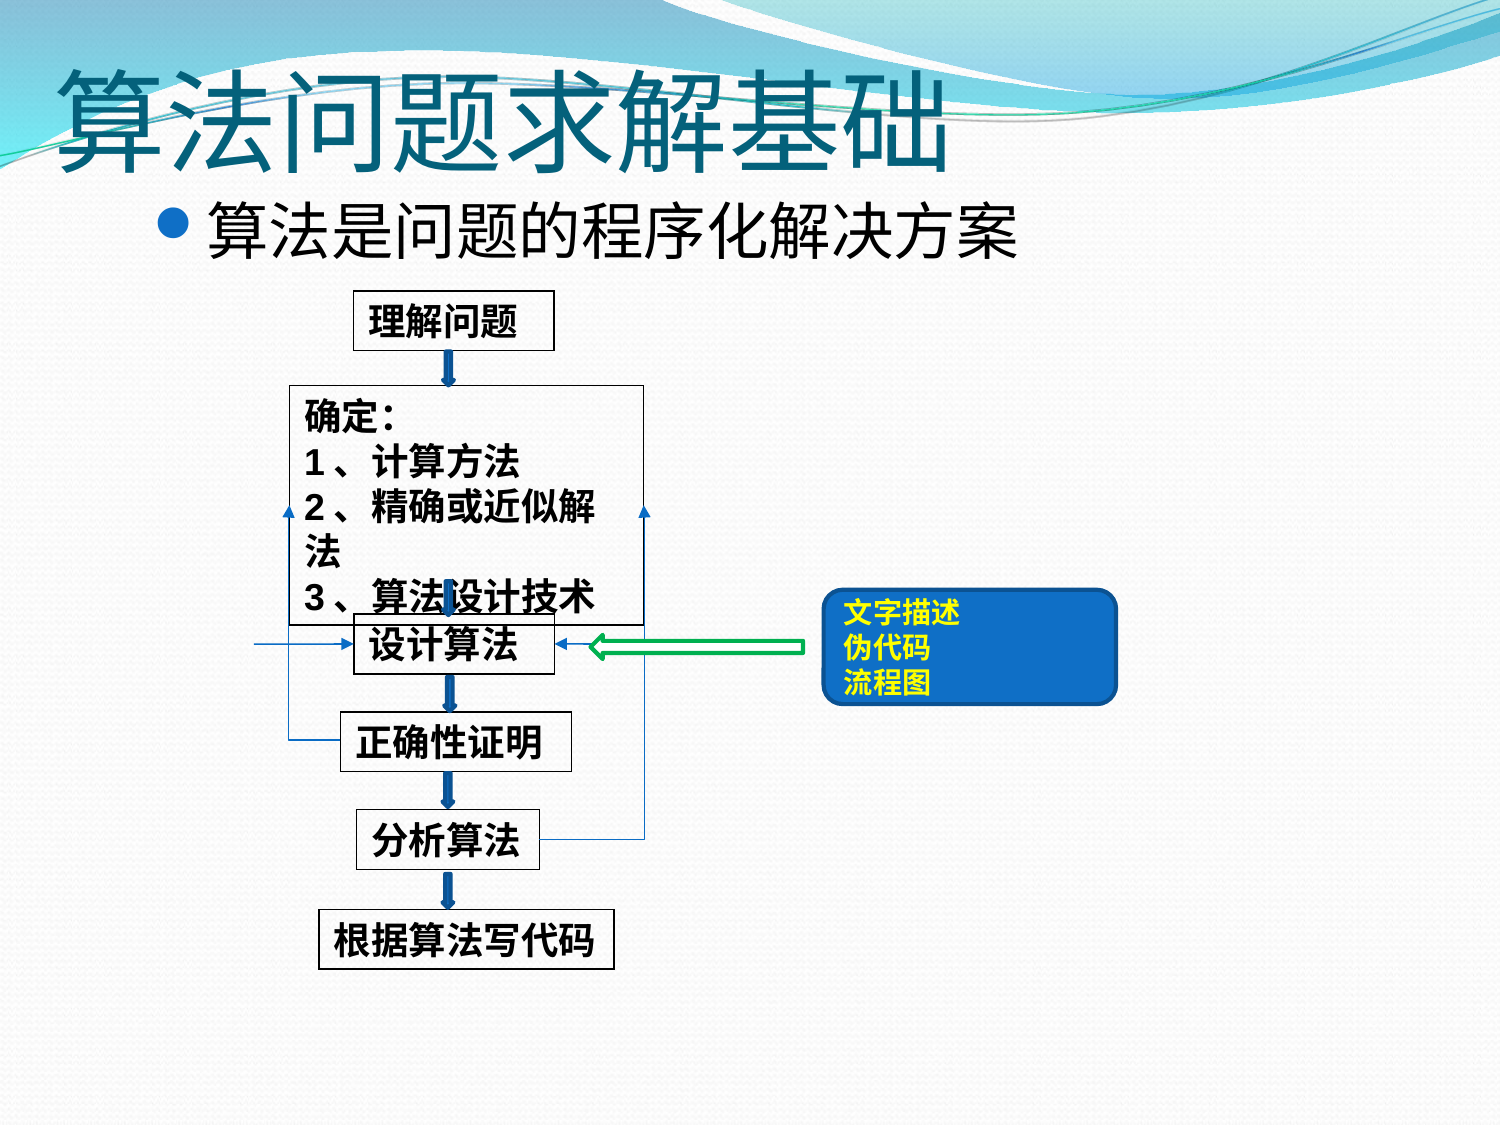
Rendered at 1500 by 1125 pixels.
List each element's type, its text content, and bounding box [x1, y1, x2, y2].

text_box [685, 638, 806, 656]
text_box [253, 290, 680, 971]
text_box 文字描述 伪代码 流程图 [821, 587, 1119, 707]
title 算法问题求解基础 [52, 0, 1404, 188]
list 算法是问题的程序化解决方案 [73, 184, 1424, 956]
picture [0, 0, 1500, 1125]
